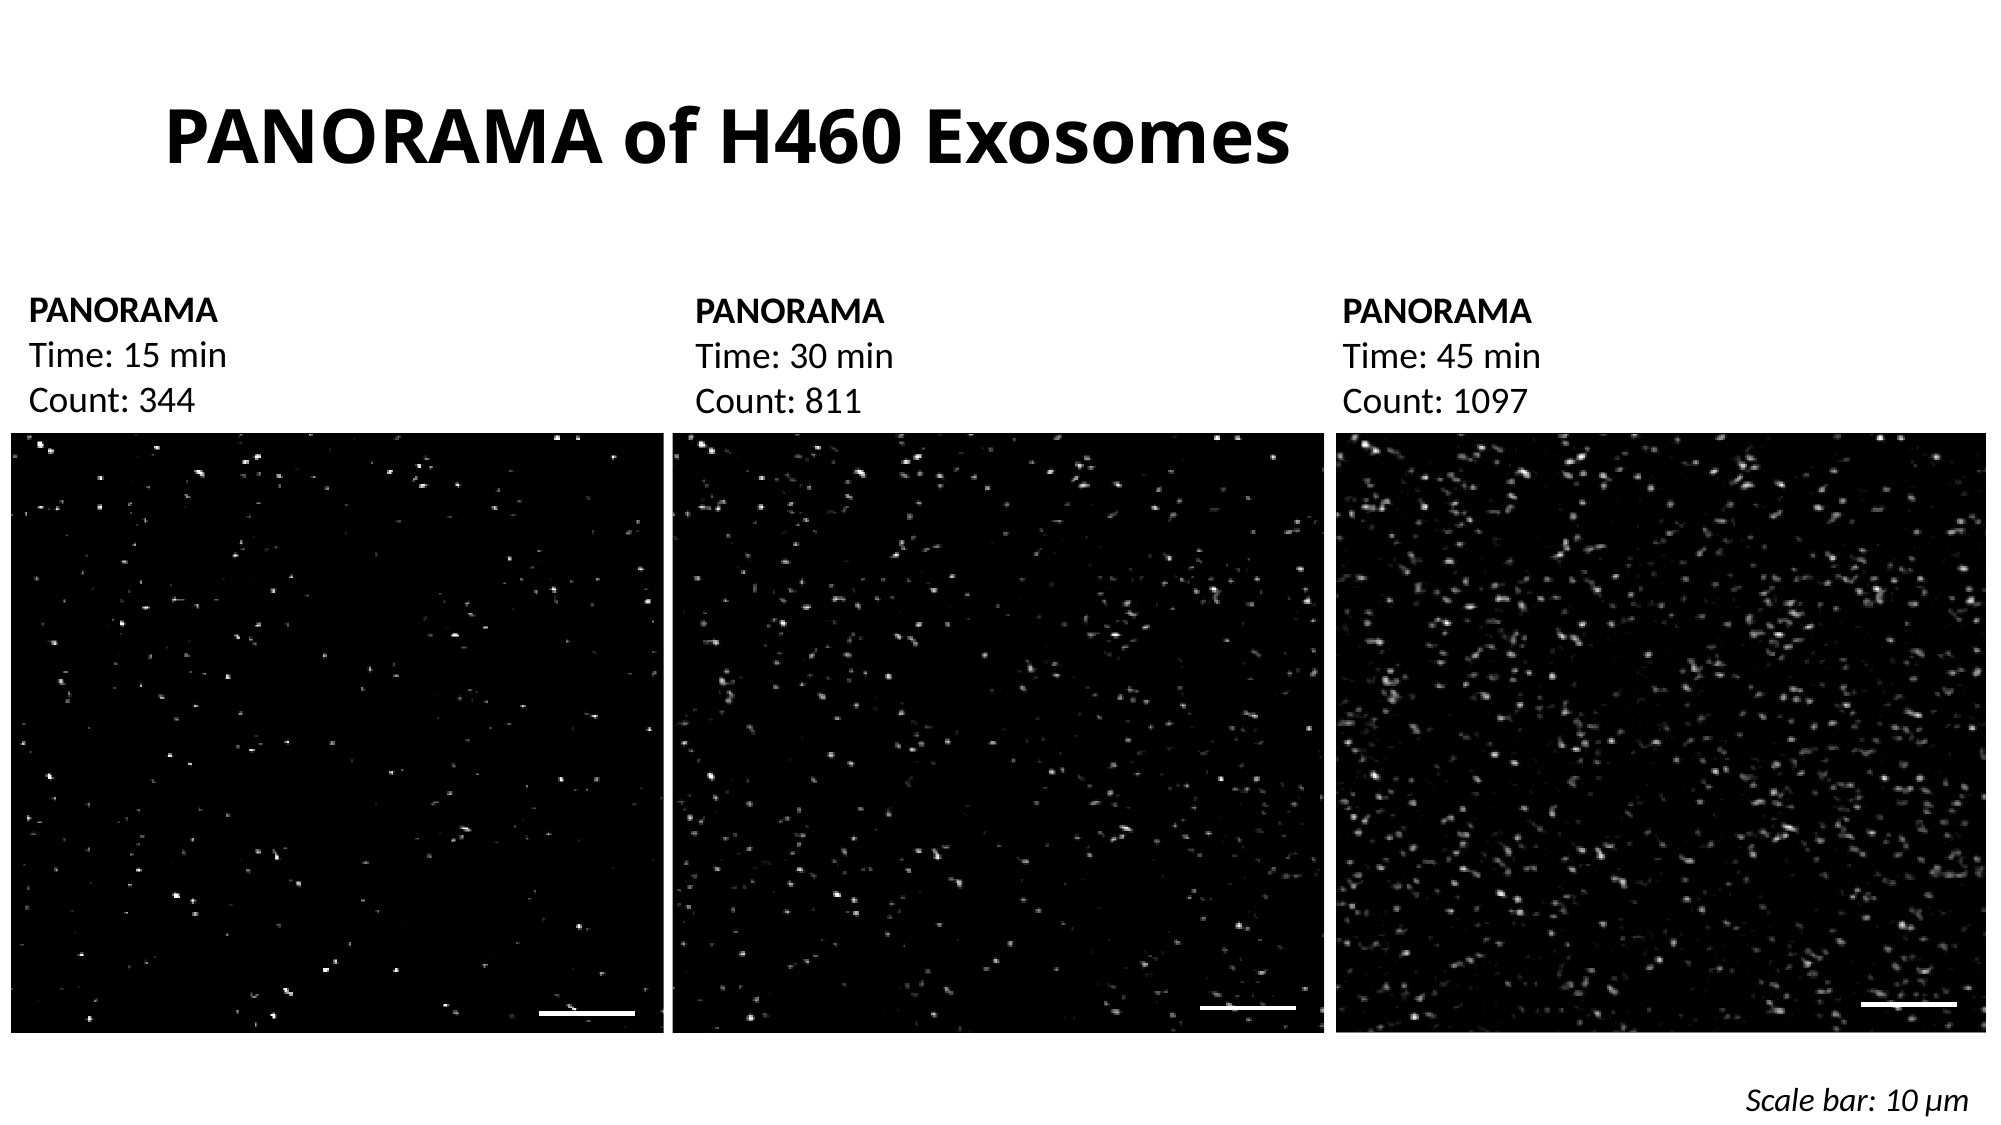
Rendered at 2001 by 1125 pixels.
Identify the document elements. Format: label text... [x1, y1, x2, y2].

text_box PANORAMA Time: 30 min Count: 811 [680, 249, 1076, 432]
text_box PANORAMA Time: 45 min Count: 1097 [1327, 249, 1724, 564]
picture [672, 432, 1325, 1033]
picture [10, 432, 664, 1033]
picture [1335, 432, 1986, 1033]
text_box Scale bar: 10 µm [1731, 1070, 2000, 1125]
title PANORAMA of H460 Exosomes [148, 30, 2000, 249]
text_box PANORAMA Time: 15 min Count: 344 [13, 277, 410, 432]
